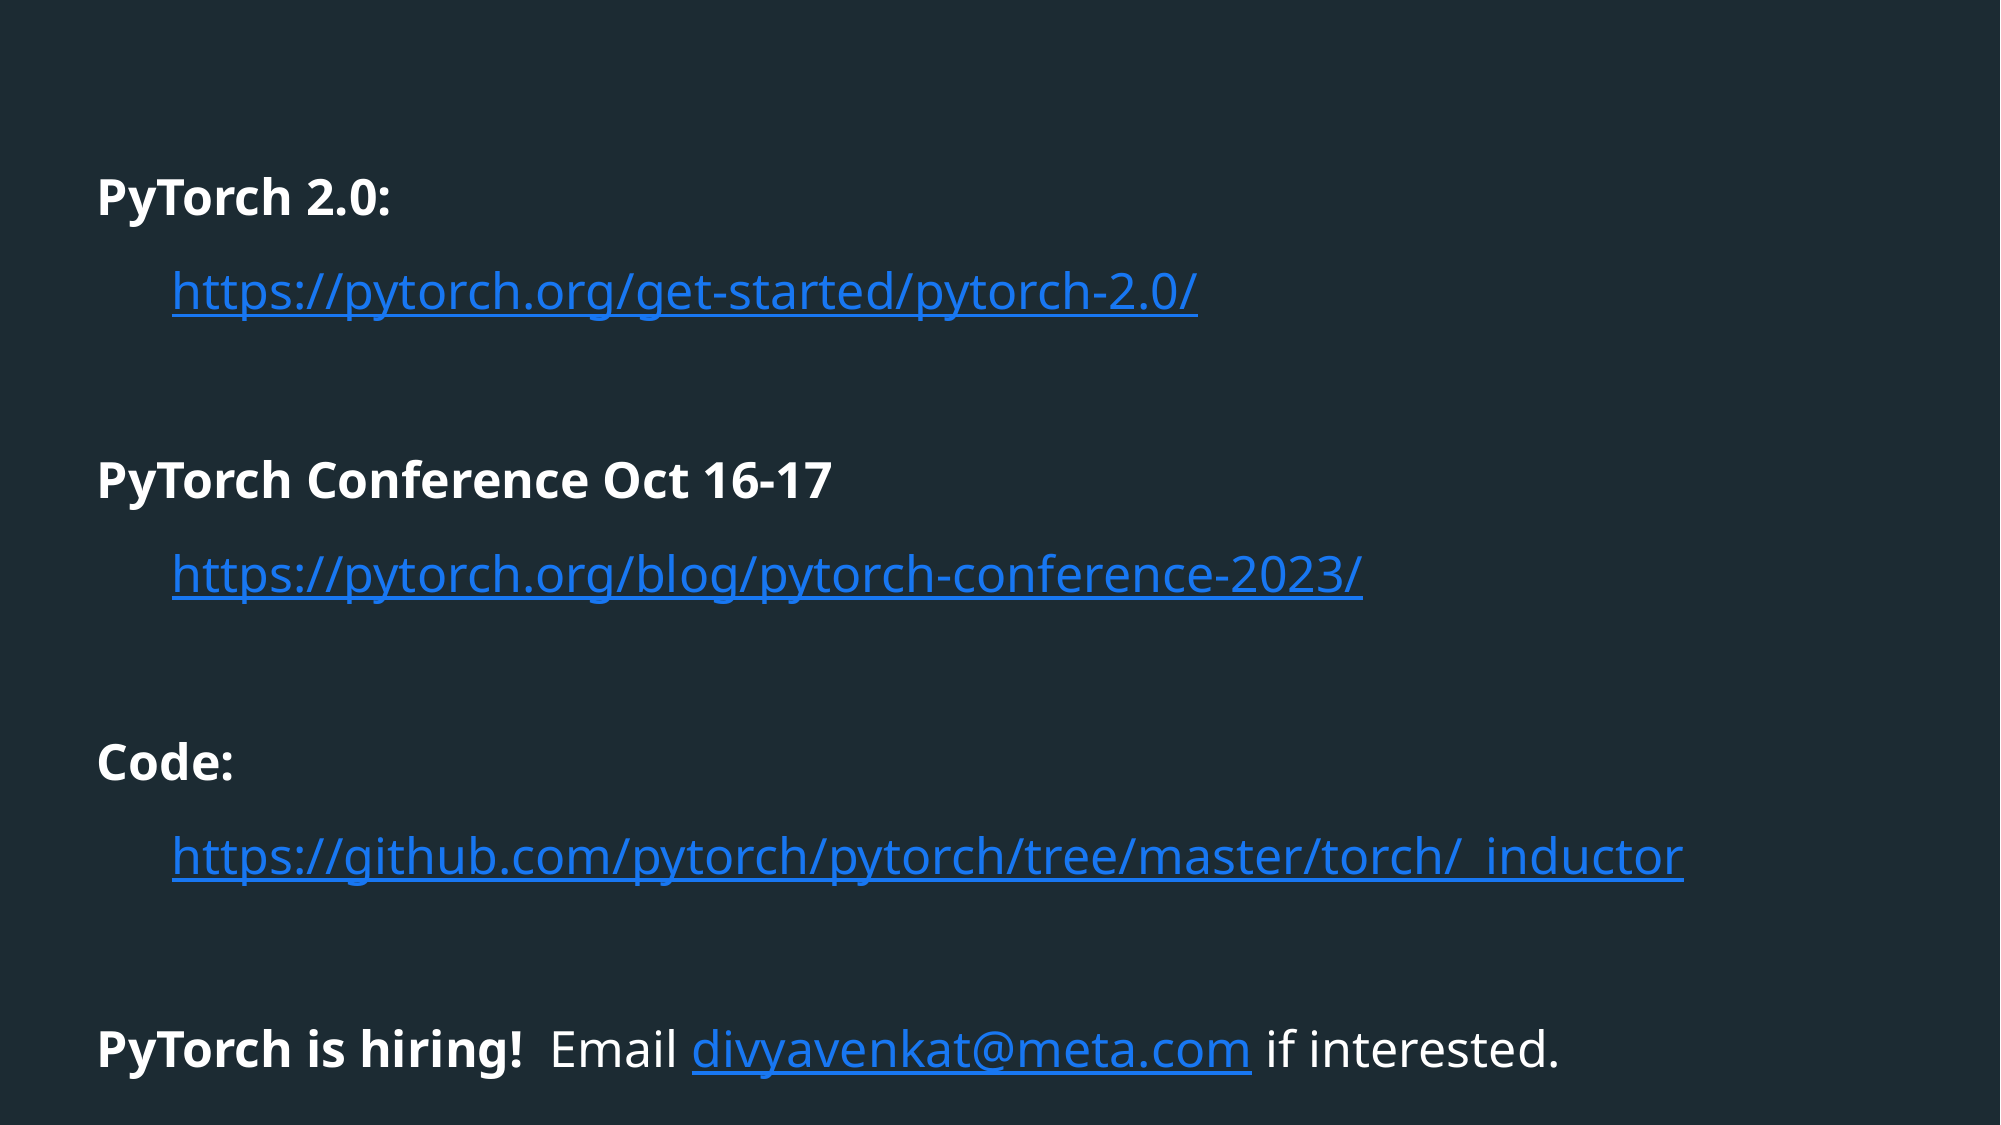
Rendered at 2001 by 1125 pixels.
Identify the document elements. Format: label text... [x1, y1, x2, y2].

text_box PyTorch 2.0: https://pytorch.org/get-started/pytorch-2.0/ PyTorch Conference Oct 16-17 https://pytorch.org/blog/pytorch-conference-2023/ Code: https://github.com/pytorch/pytorch/tree/master/torch/_inductor PyTorch is hiring! Email divyavenkat@meta.com if interested. [96, 135, 1897, 1086]
